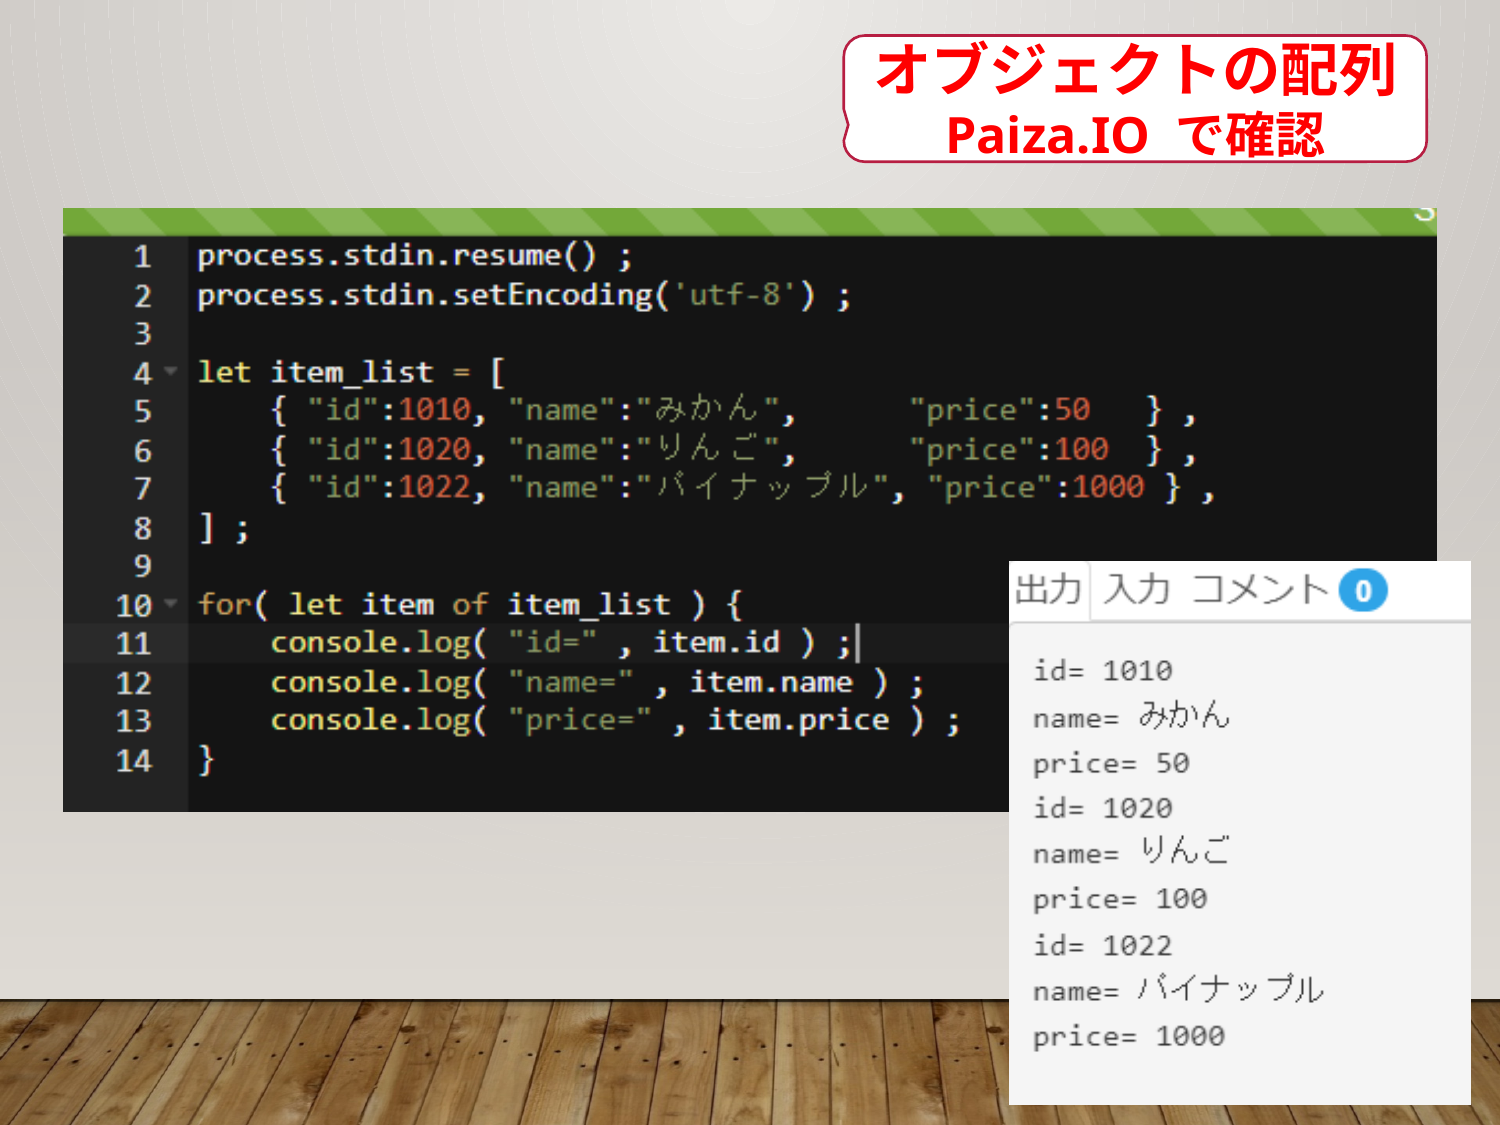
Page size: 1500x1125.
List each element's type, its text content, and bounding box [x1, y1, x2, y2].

picture [0, 208, 1500, 1125]
text_box オブジェクトの配列 Paiza.IO で確認 [842, 34, 1429, 164]
